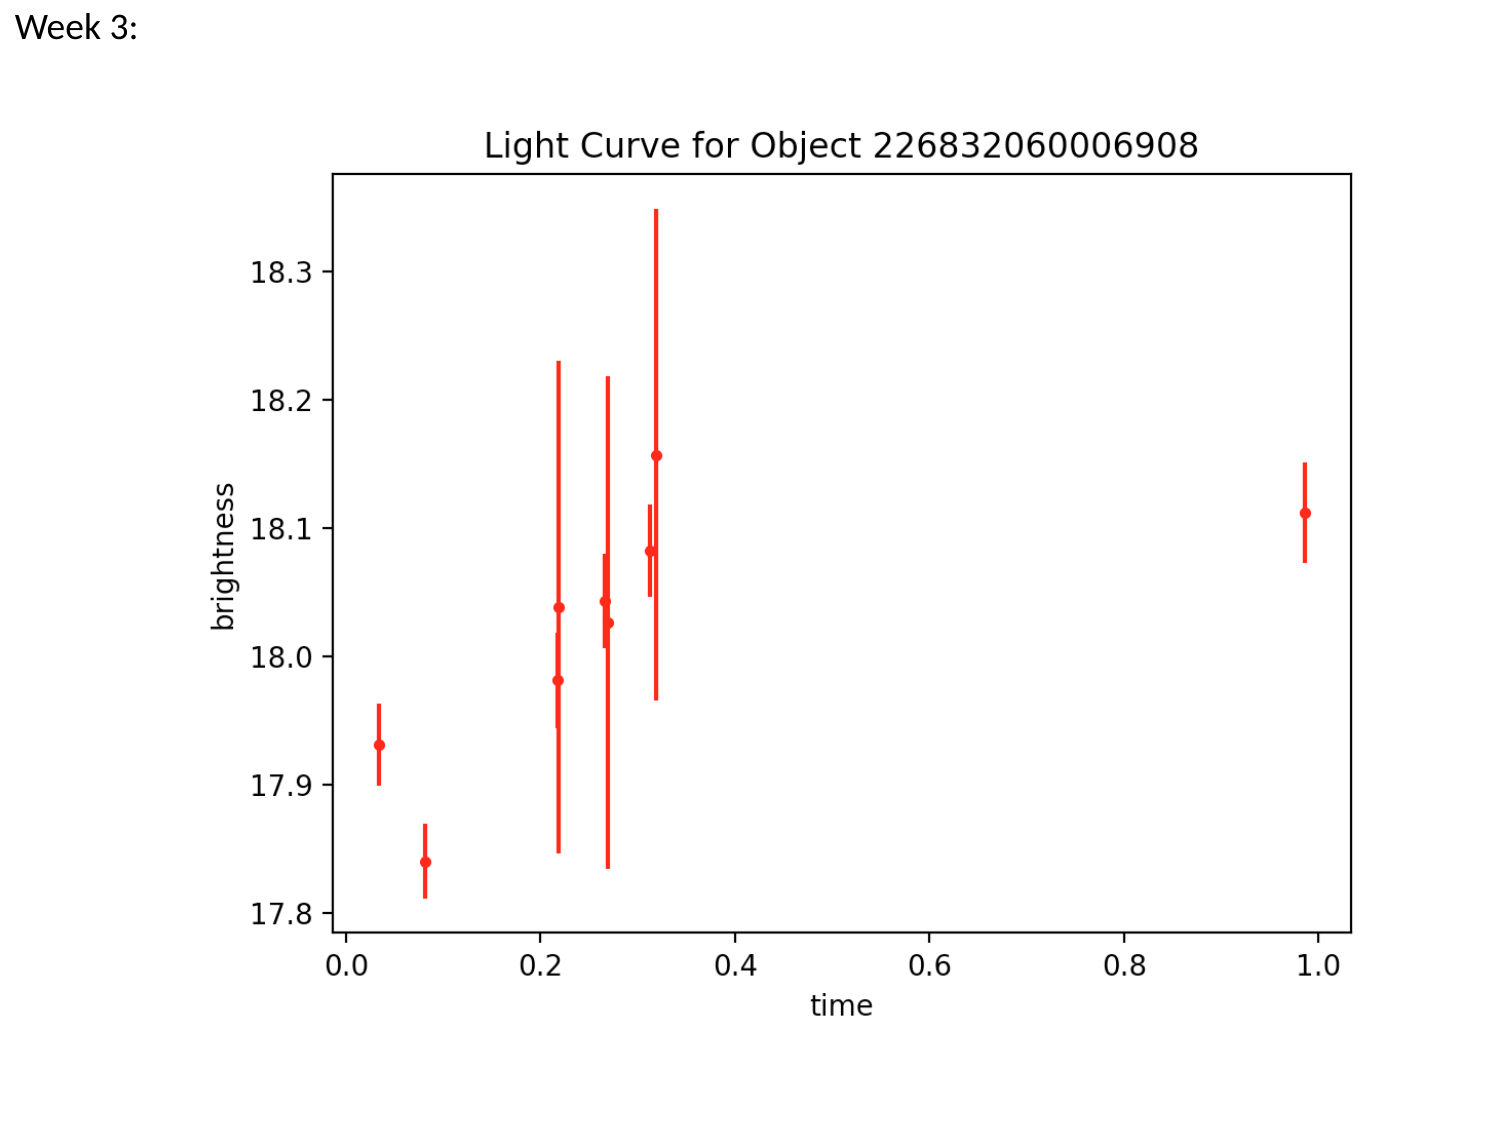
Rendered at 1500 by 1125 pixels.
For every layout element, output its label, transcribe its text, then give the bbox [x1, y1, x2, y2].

picture [187, 97, 1386, 1030]
text_box Week 3: [0, 0, 274, 55]
